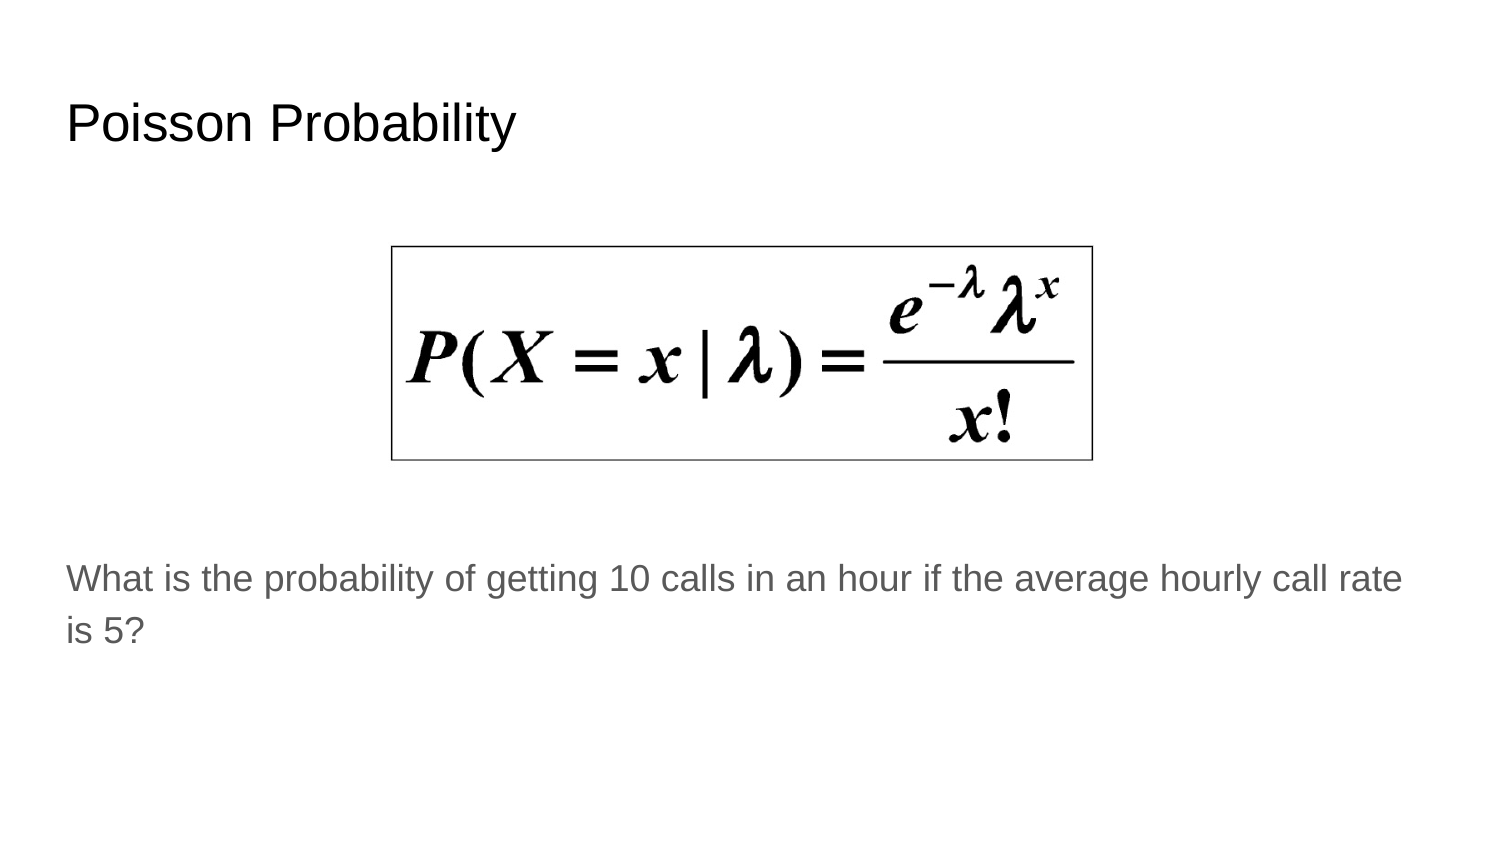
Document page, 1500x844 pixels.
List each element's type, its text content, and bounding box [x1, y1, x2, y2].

title Poisson Probability [51, 72, 1449, 167]
picture [255, 211, 1244, 517]
list What is the probability of getting 10 calls in an hour if the average hourly call rate is 5? [51, 532, 1426, 750]
